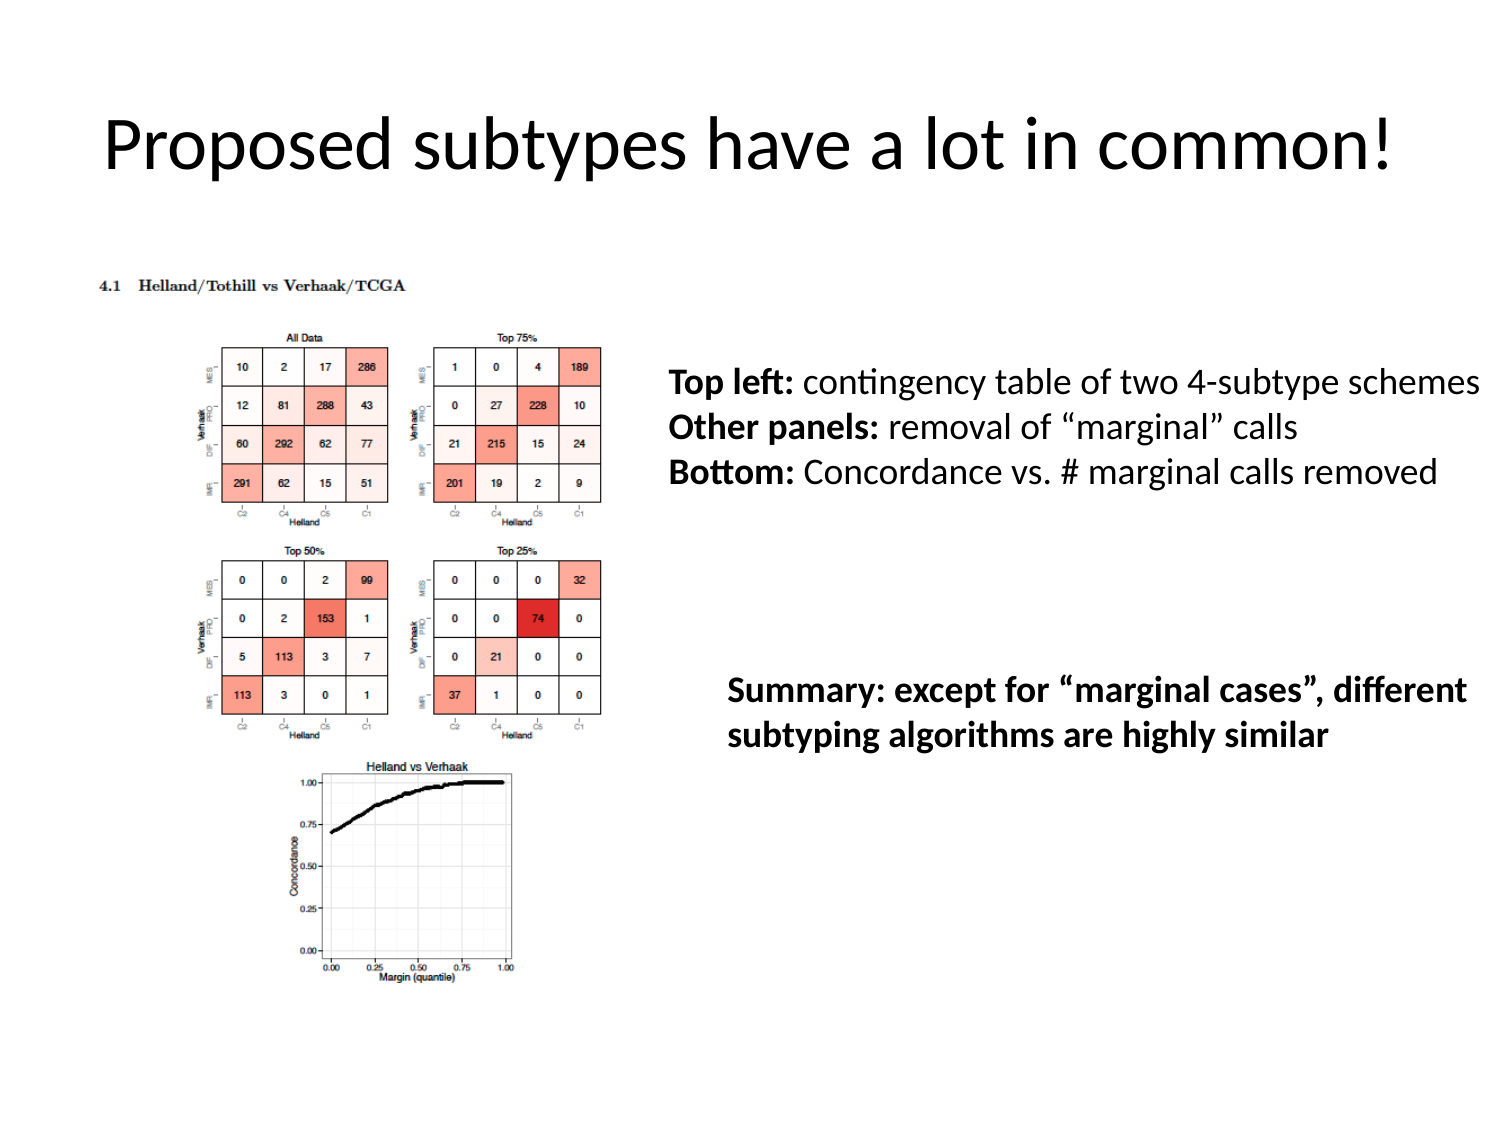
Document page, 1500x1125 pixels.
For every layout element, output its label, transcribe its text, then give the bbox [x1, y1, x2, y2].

text_box Summary: except for “marginal cases”, different subtyping algorithms are highly similar [745, 658, 1500, 763]
picture [74, 274, 741, 997]
title Proposed subtypes have a lot in common! [75, 45, 1425, 233]
text_box Top left: contingency table of two 4-subtype schemes Other panels: removal of “marginal” calls Bottom: Concordance vs. # marginal calls removed [745, 349, 1497, 500]
